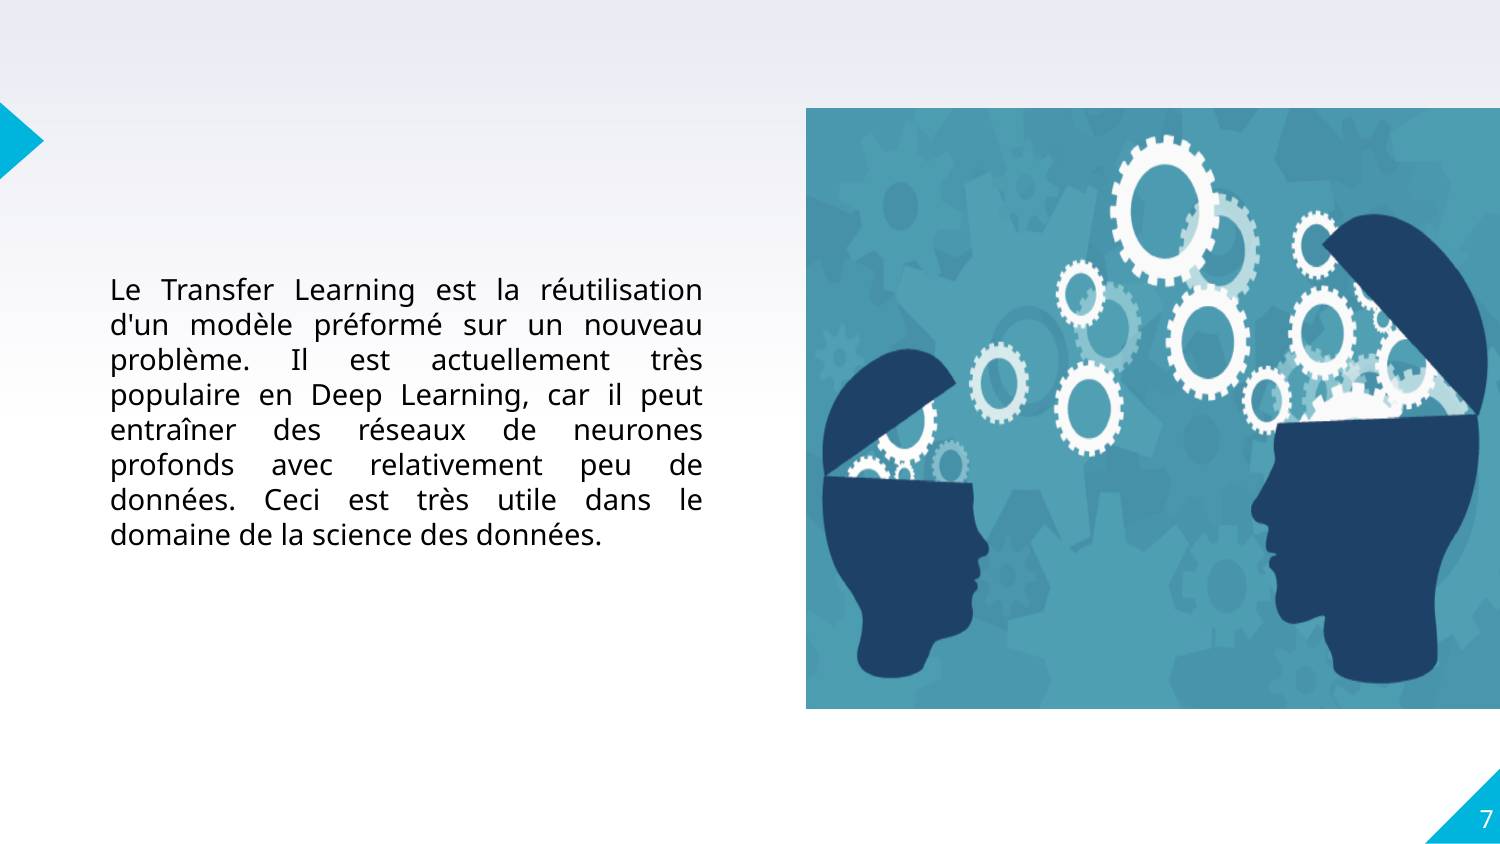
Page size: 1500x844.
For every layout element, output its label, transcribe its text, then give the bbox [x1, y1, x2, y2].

text_box Le Transfer Learning est la réutilisation d'un modèle préformé sur un nouveau problème. Il est actuellement très populaire en Deep Learning, car il peut entraîner des réseaux de neurones profonds avec relativement peu de données. Ceci est très utile dans le domaine de la science des données. [95, 264, 719, 559]
slide_number 7 [1418, 760, 1494, 838]
picture [806, 108, 1500, 709]
